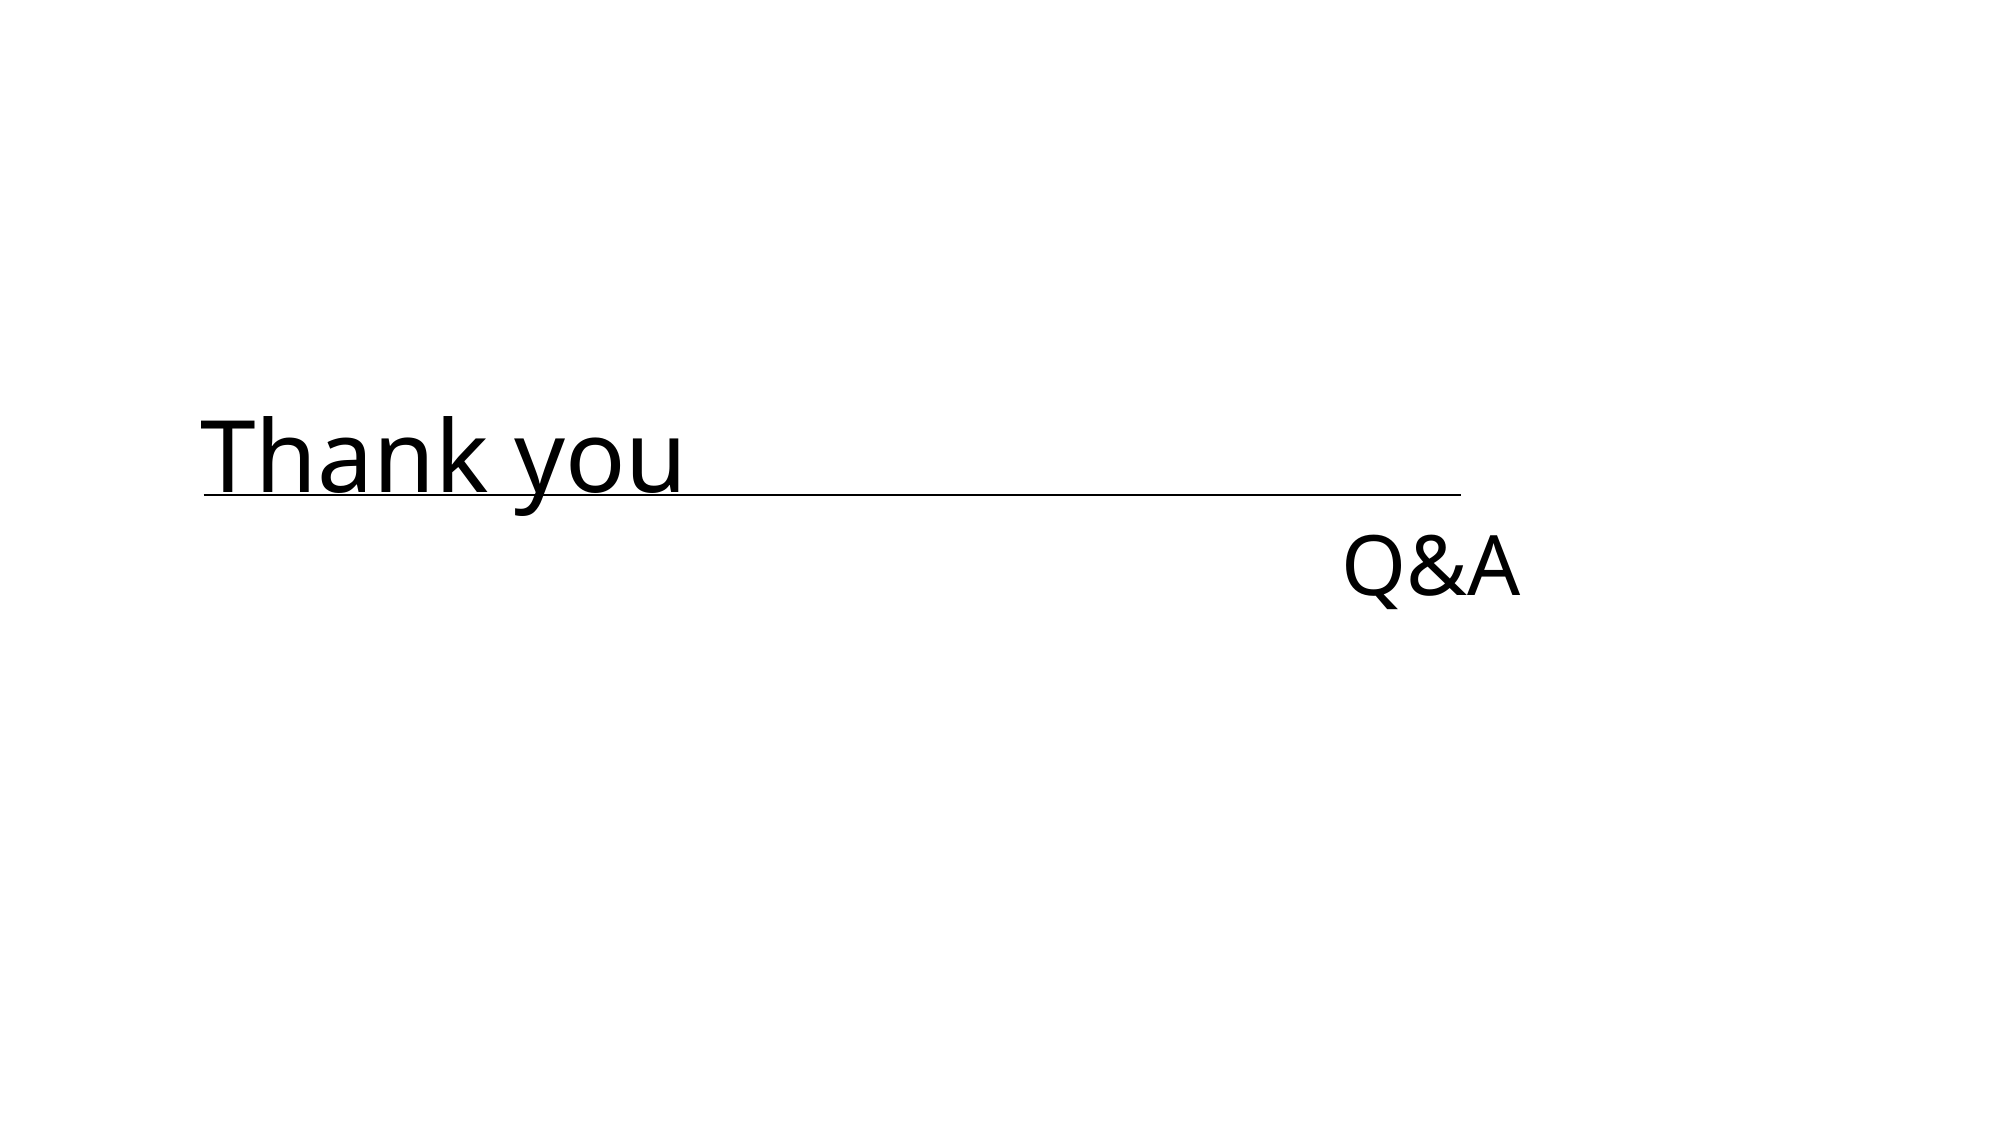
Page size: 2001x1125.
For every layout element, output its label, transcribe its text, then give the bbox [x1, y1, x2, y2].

title Thank you [185, 358, 1930, 563]
list Q&A [1326, 515, 1747, 995]
